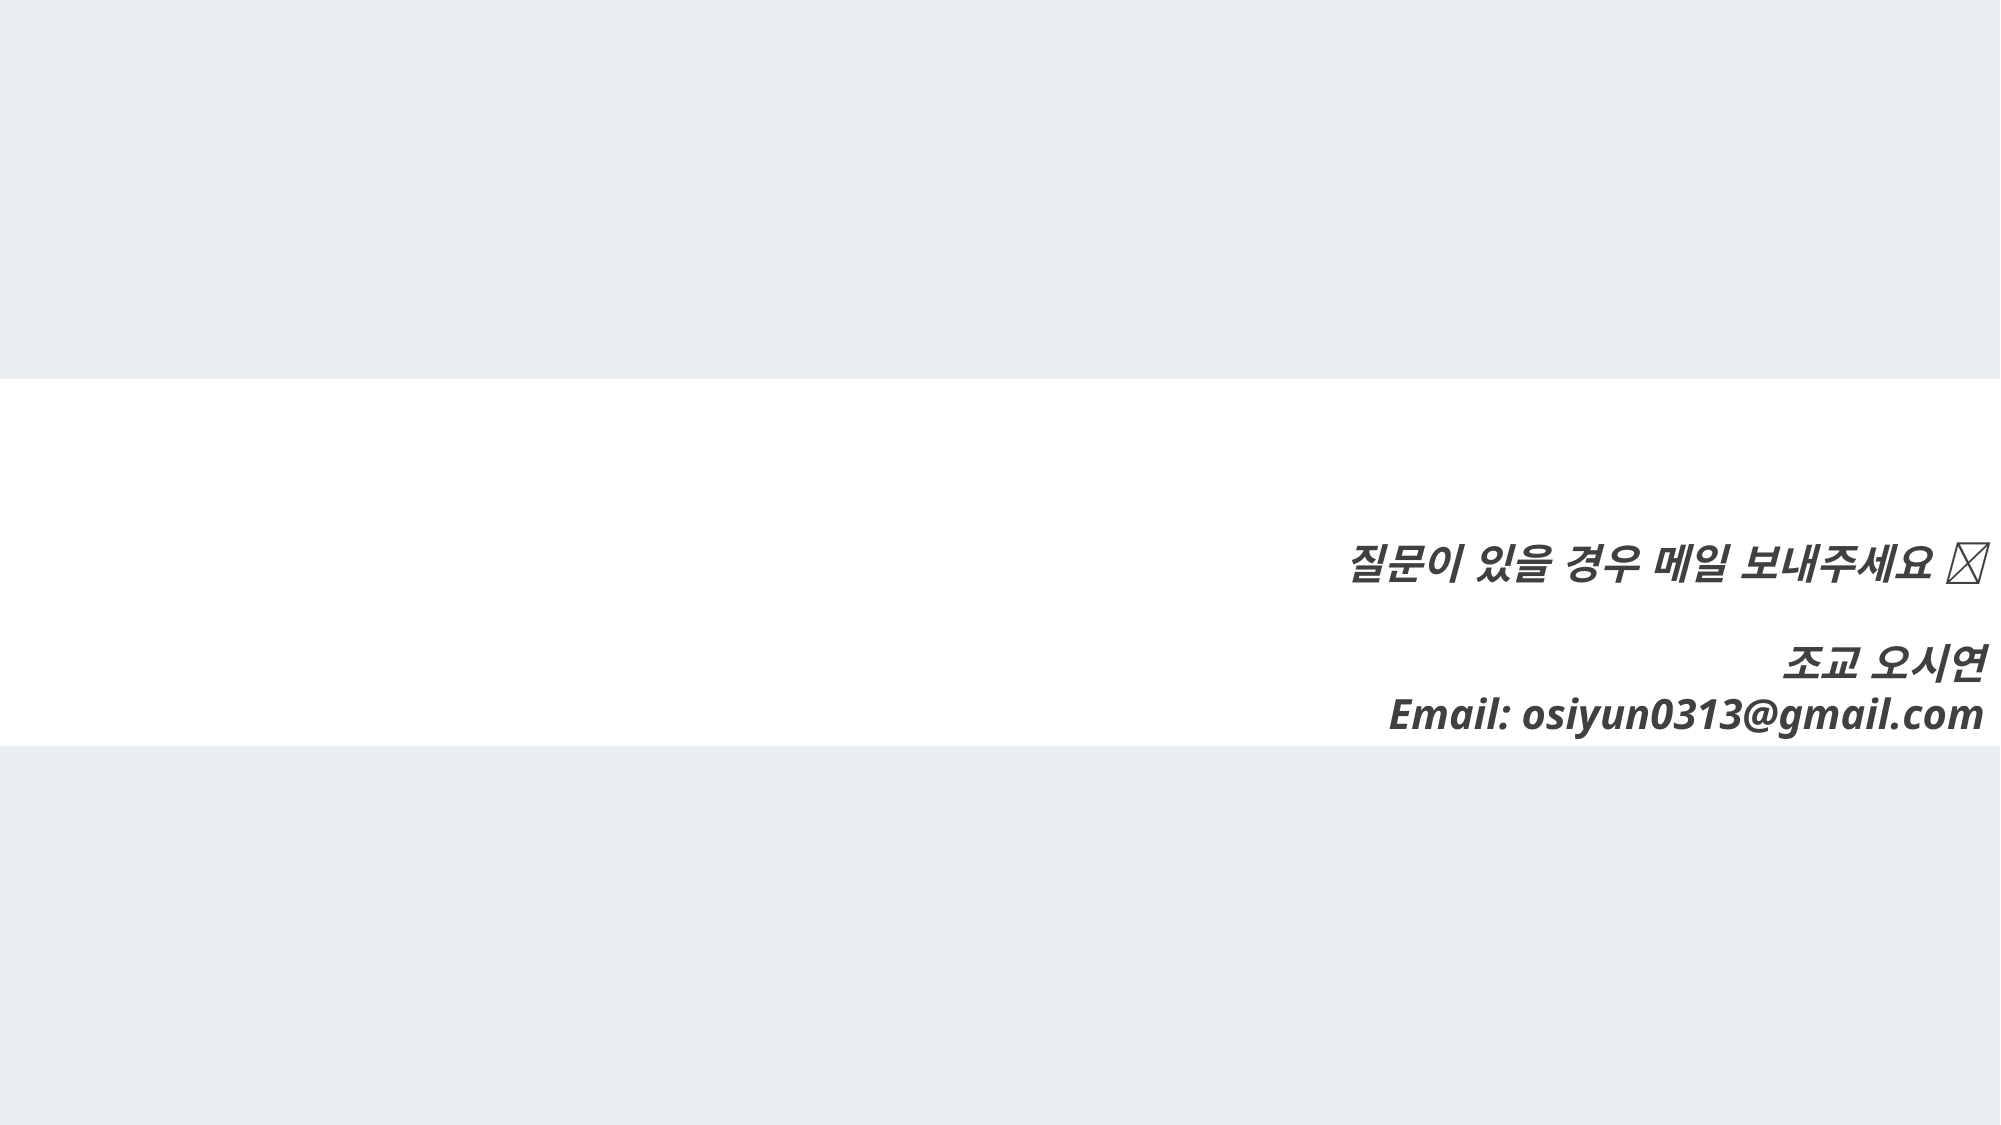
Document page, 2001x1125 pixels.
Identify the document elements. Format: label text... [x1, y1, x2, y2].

text_box 질문이 있을 경우 메일 보내주세요  조교 오시연 Email: osiyun0313@gmail.com [0, 378, 2000, 747]
